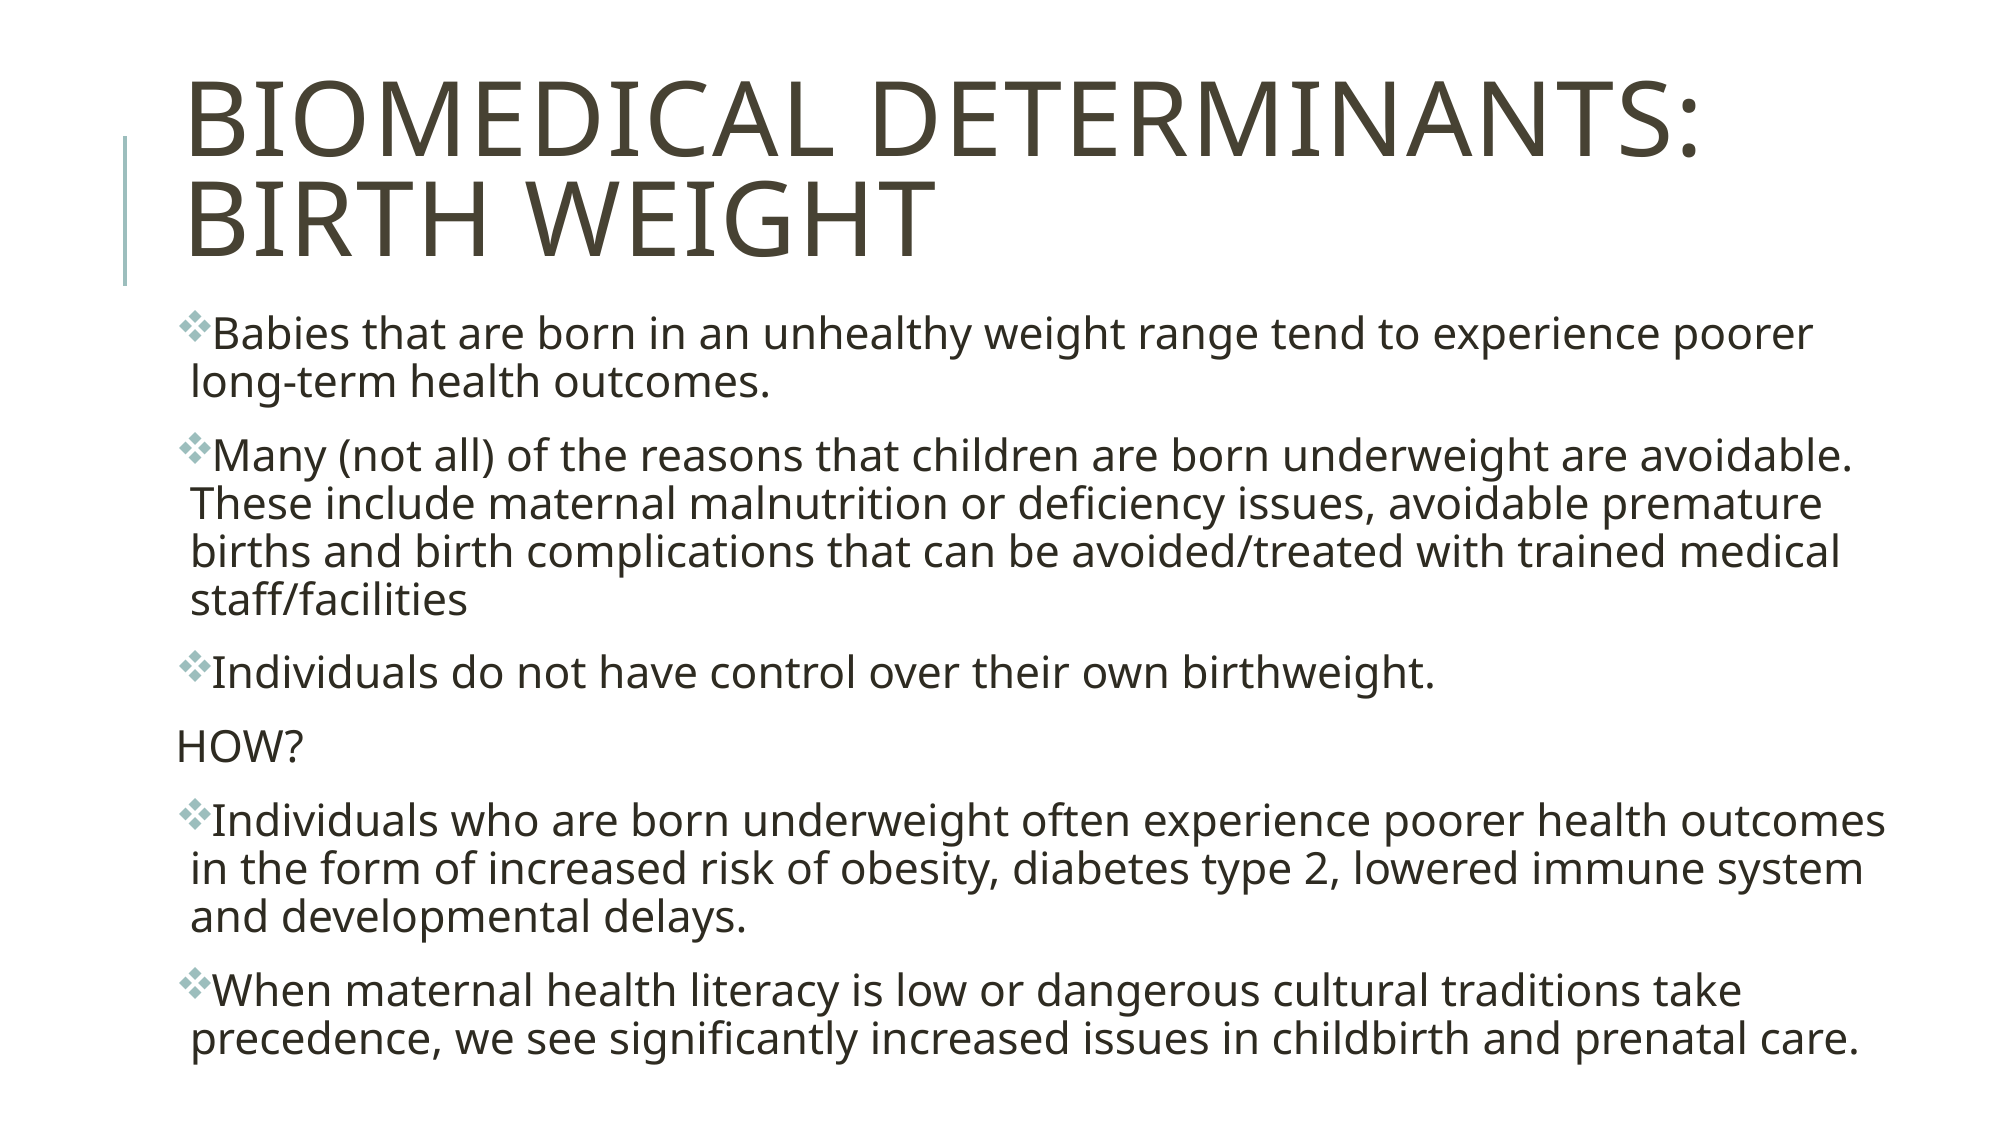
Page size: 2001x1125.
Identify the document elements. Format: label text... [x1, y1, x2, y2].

title Biomedical determinants: birth weight [168, 53, 1763, 299]
list Babies that are born in an unhealthy weight range tend to experience poorer long-term health outcomes. Many (not all) of the reasons that children are born underweight are avoidable. These include maternal malnutrition or deficiency issues, avoidable premature births and birth complications that can be avoided/treated with trained medical staff/facilities Individuals do not have control over their own birthweight. HOW? Individuals who are born underweight often experience poorer health outcomes in the form of increased risk of obesity, diabetes type 2, lowered immune system and developmental delays. When maternal health literacy is low or dangerous cultural traditions take precedence, we see significantly increased issues in childbirth and prenatal care. [168, 303, 1918, 1072]
